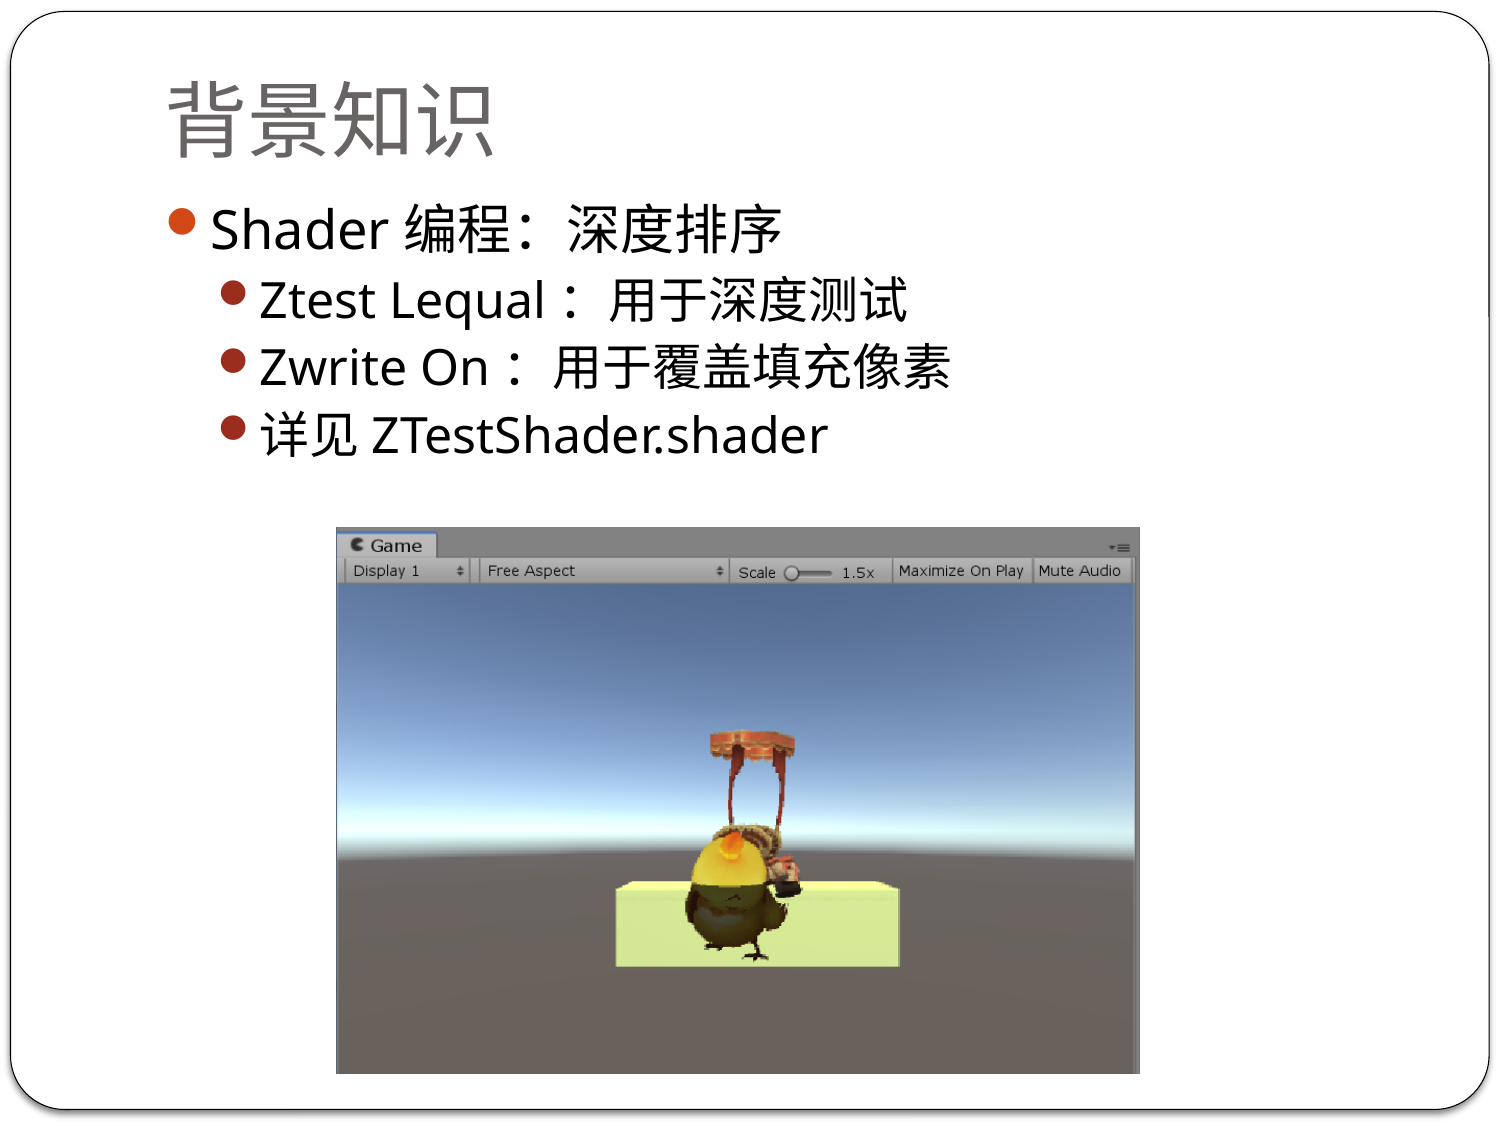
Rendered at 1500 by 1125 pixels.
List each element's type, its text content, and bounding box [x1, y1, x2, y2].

list Shader编程：深度排序 Ztest Lequal：用于深度测试 Zwrite On：用于覆盖填充像素 详见ZTestShader.shader [150, 187, 1425, 938]
title 背景知识 [150, 0, 1425, 183]
picture [336, 526, 1140, 1075]
